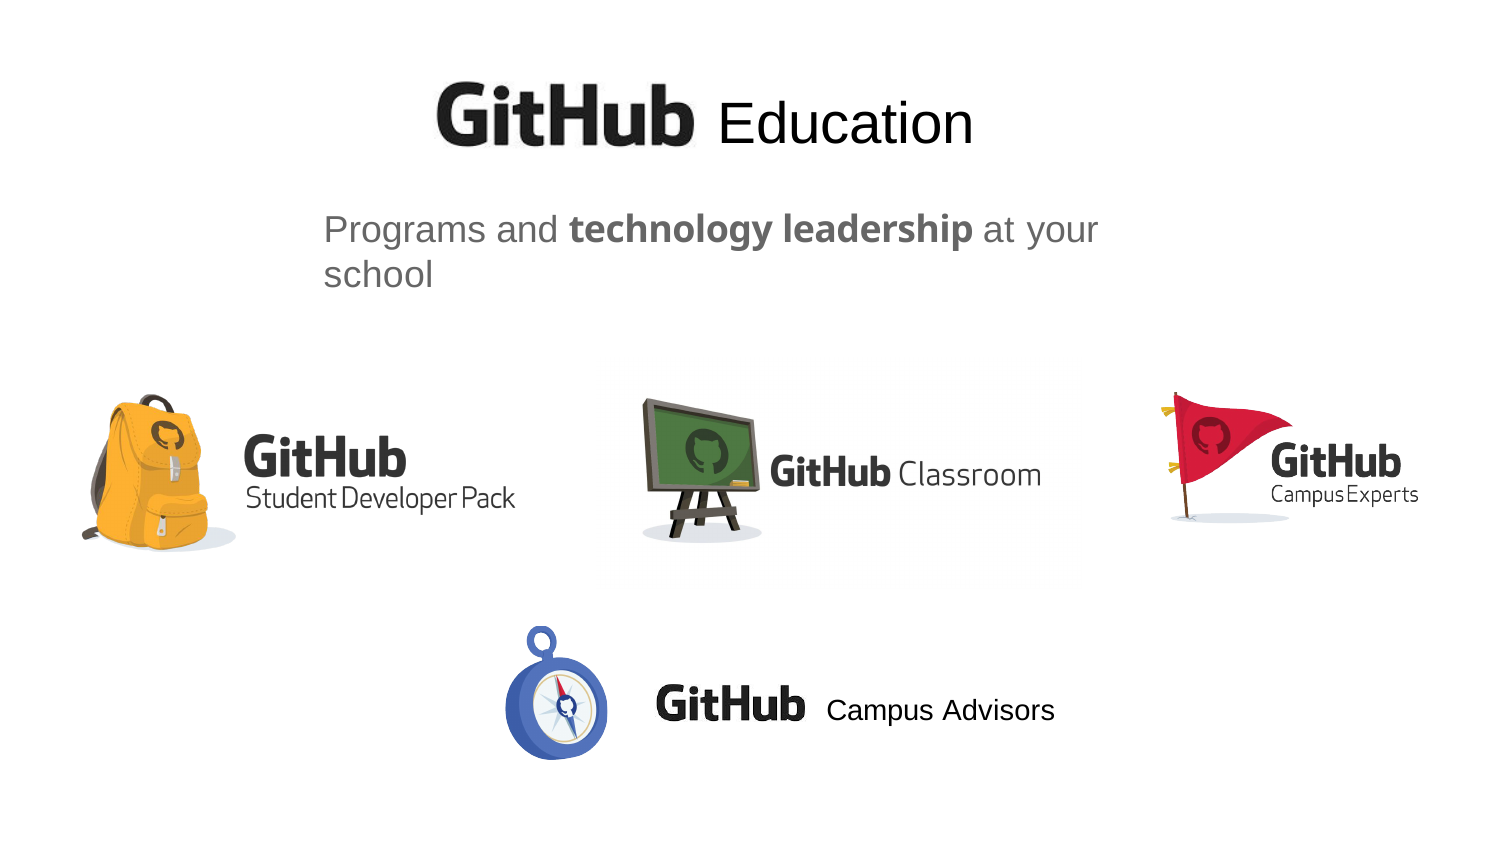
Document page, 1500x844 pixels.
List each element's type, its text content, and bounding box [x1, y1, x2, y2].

text_box [76, 371, 518, 575]
text_box [505, 626, 608, 760]
text_box [648, 678, 813, 724]
title Education [522, 84, 978, 204]
text_box [423, 72, 708, 152]
text_box Programs and technology leadership at your school [321, 204, 1187, 295]
text_box Campus Advisors [824, 691, 1057, 727]
text_box [596, 357, 1082, 589]
text_box [1149, 372, 1434, 543]
